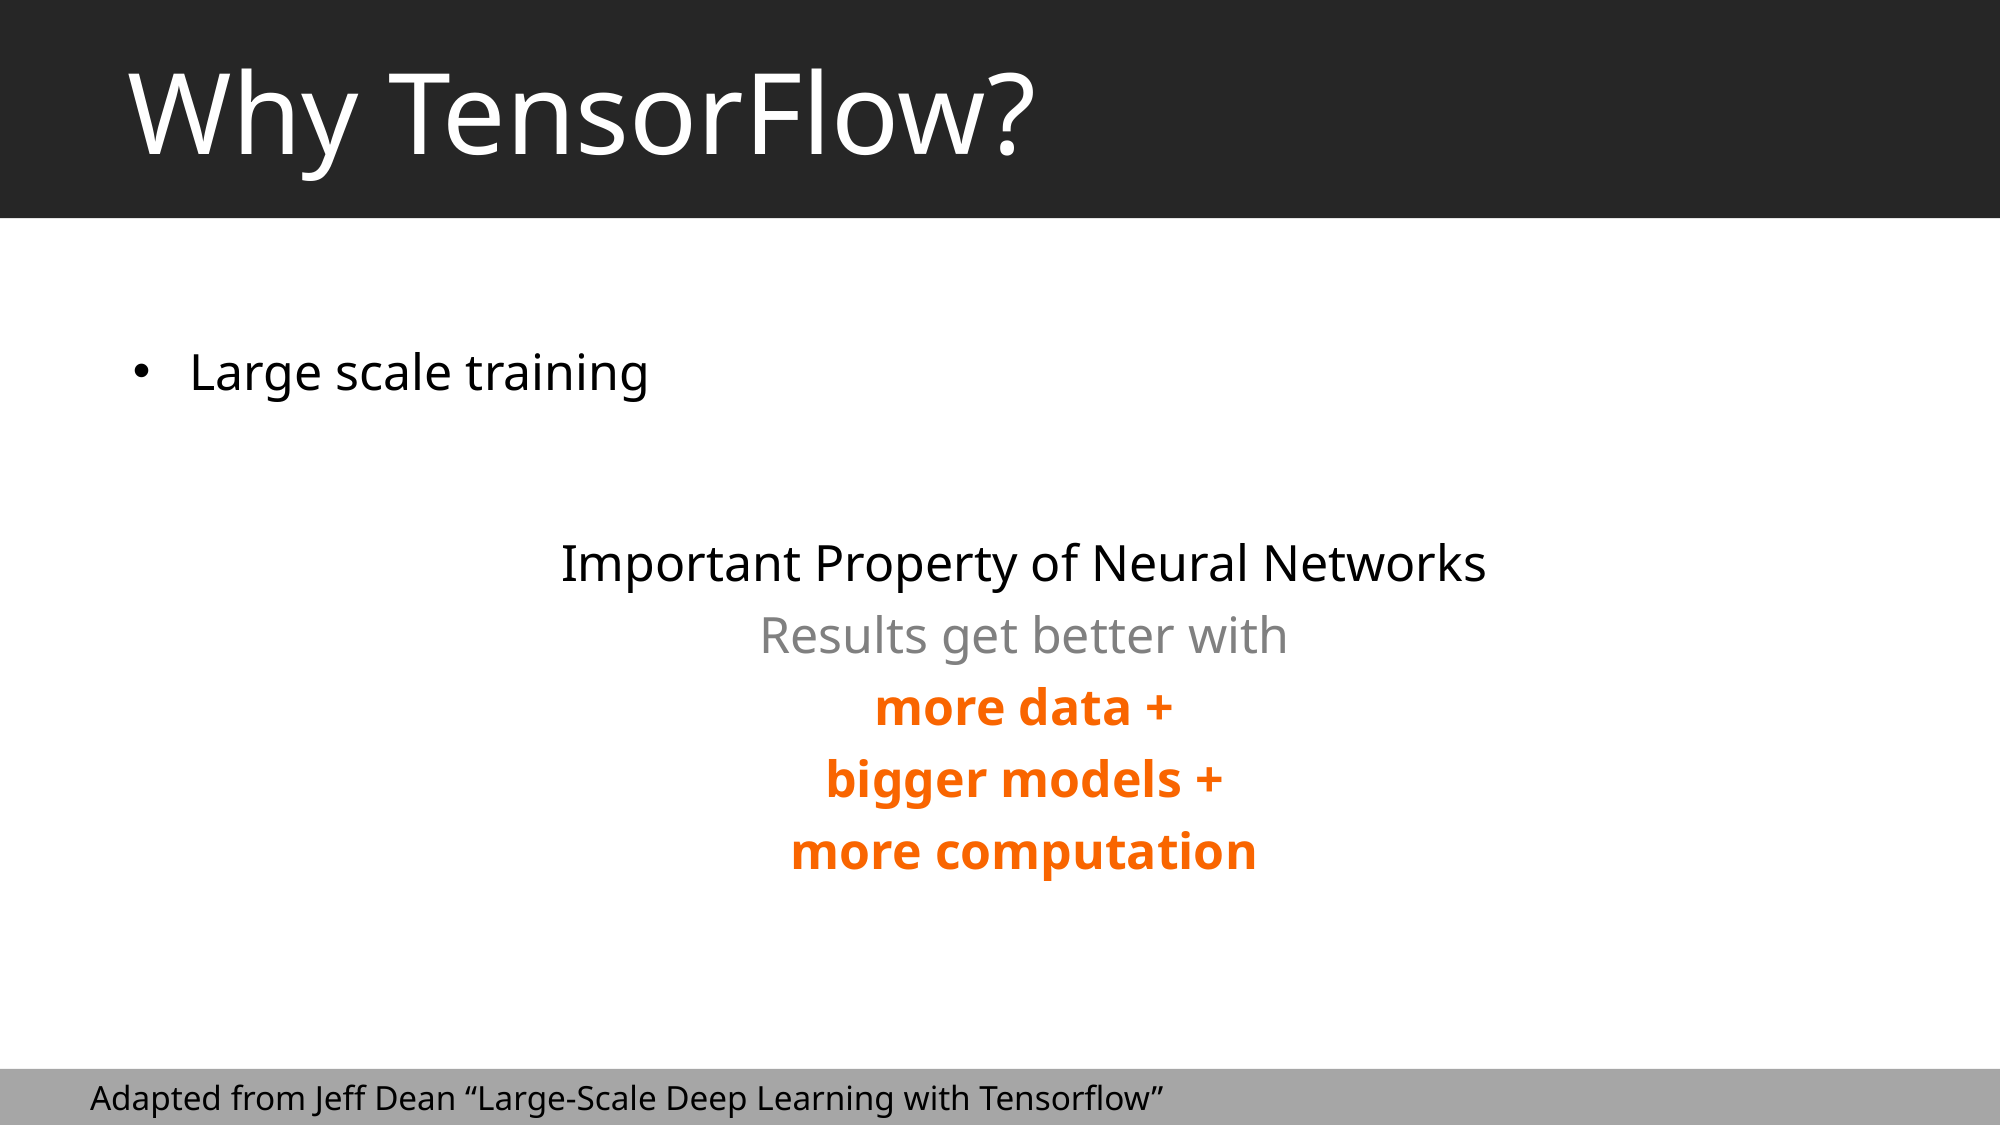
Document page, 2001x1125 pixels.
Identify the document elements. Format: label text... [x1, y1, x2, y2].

title Why TensorFlow? [0, 0, 2000, 219]
text_box Adapted from Jeff Dean “Large-Scale Deep Learning with Tensorflow” [0, 1068, 2000, 1125]
text_box Important Property of Neural Networks Results get better with more data + bigger models + more computation [118, 511, 1931, 887]
text_box Large scale training [118, 321, 1931, 408]
